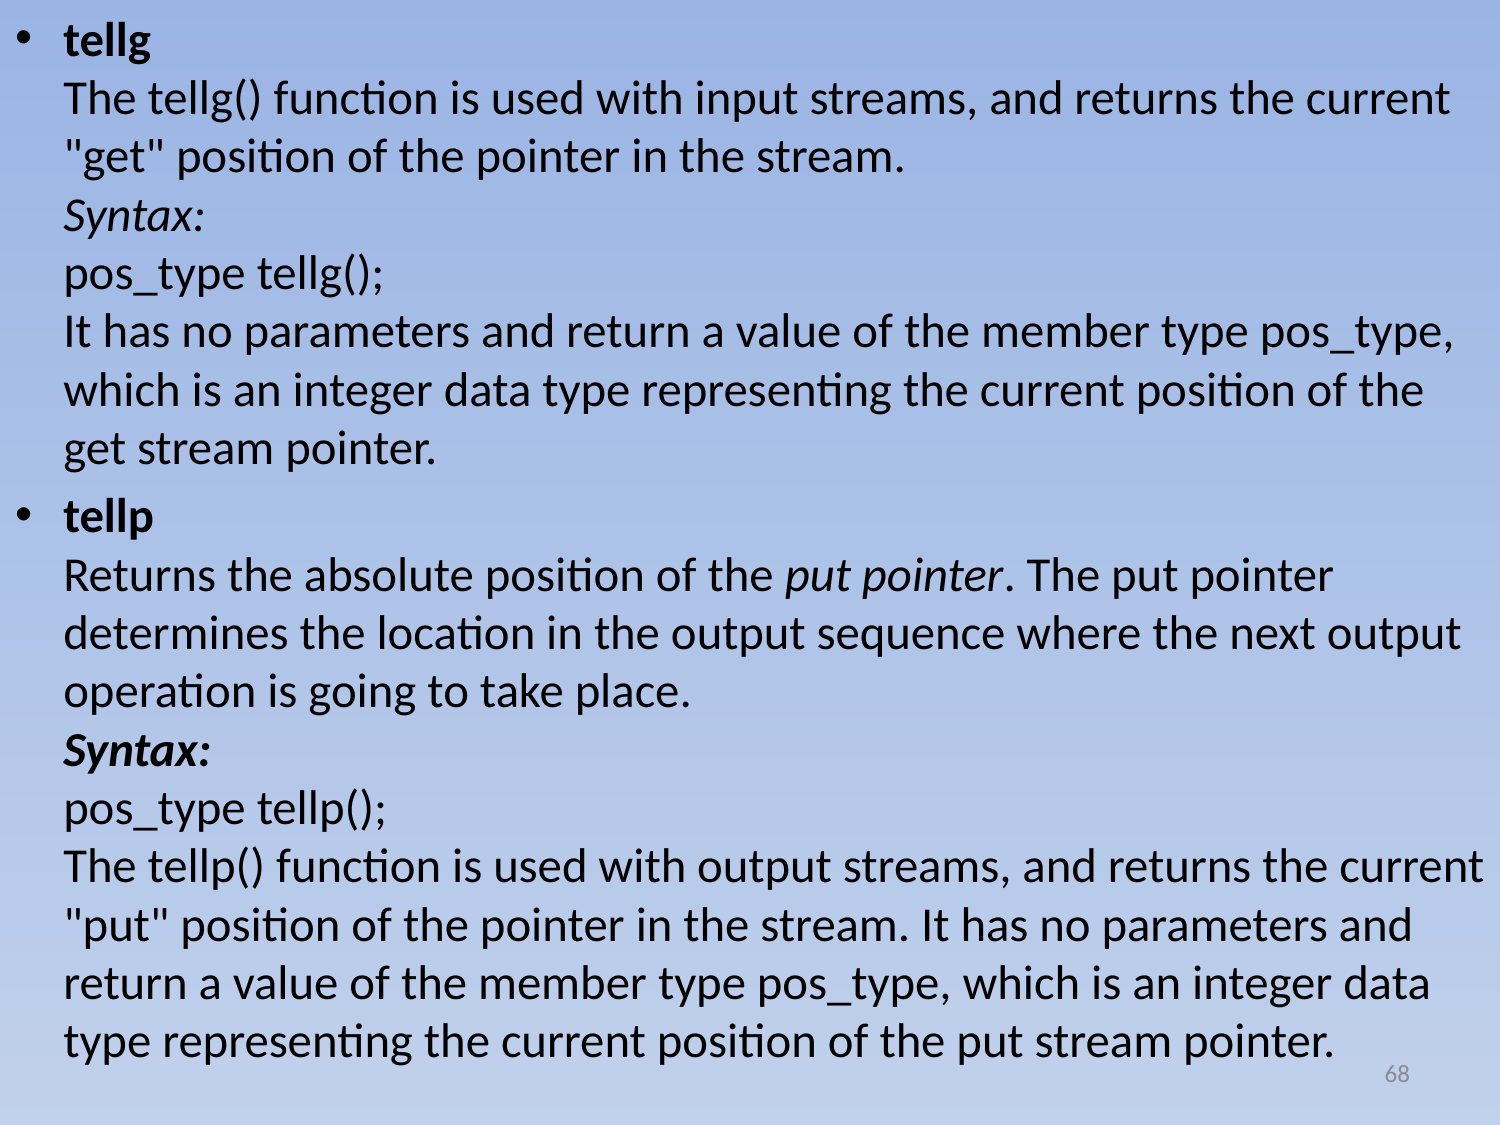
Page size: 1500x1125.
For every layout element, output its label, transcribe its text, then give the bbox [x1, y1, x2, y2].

slide_number 68 [1074, 1042, 1425, 1103]
list tellg The tellg() function is used with input streams, and returns the current "get" position of the pointer in the stream. Syntax: pos_type tellg(); It has no parameters and return a value of the member type pos_type, which is an integer data type representing the current position of the get stream pointer. tellp Returns the absolute position of the put pointer. The put pointer determines the location in the output sequence where the next output operation is going to take place. Syntax: pos_type tellp(); The tellp() function is used with output streams, and returns the current "put" position of the pointer in the stream. It has no parameters and return a value of the member type pos_type, which is an integer data type representing the current position of the put stream pointer. [0, 0, 1500, 1125]
